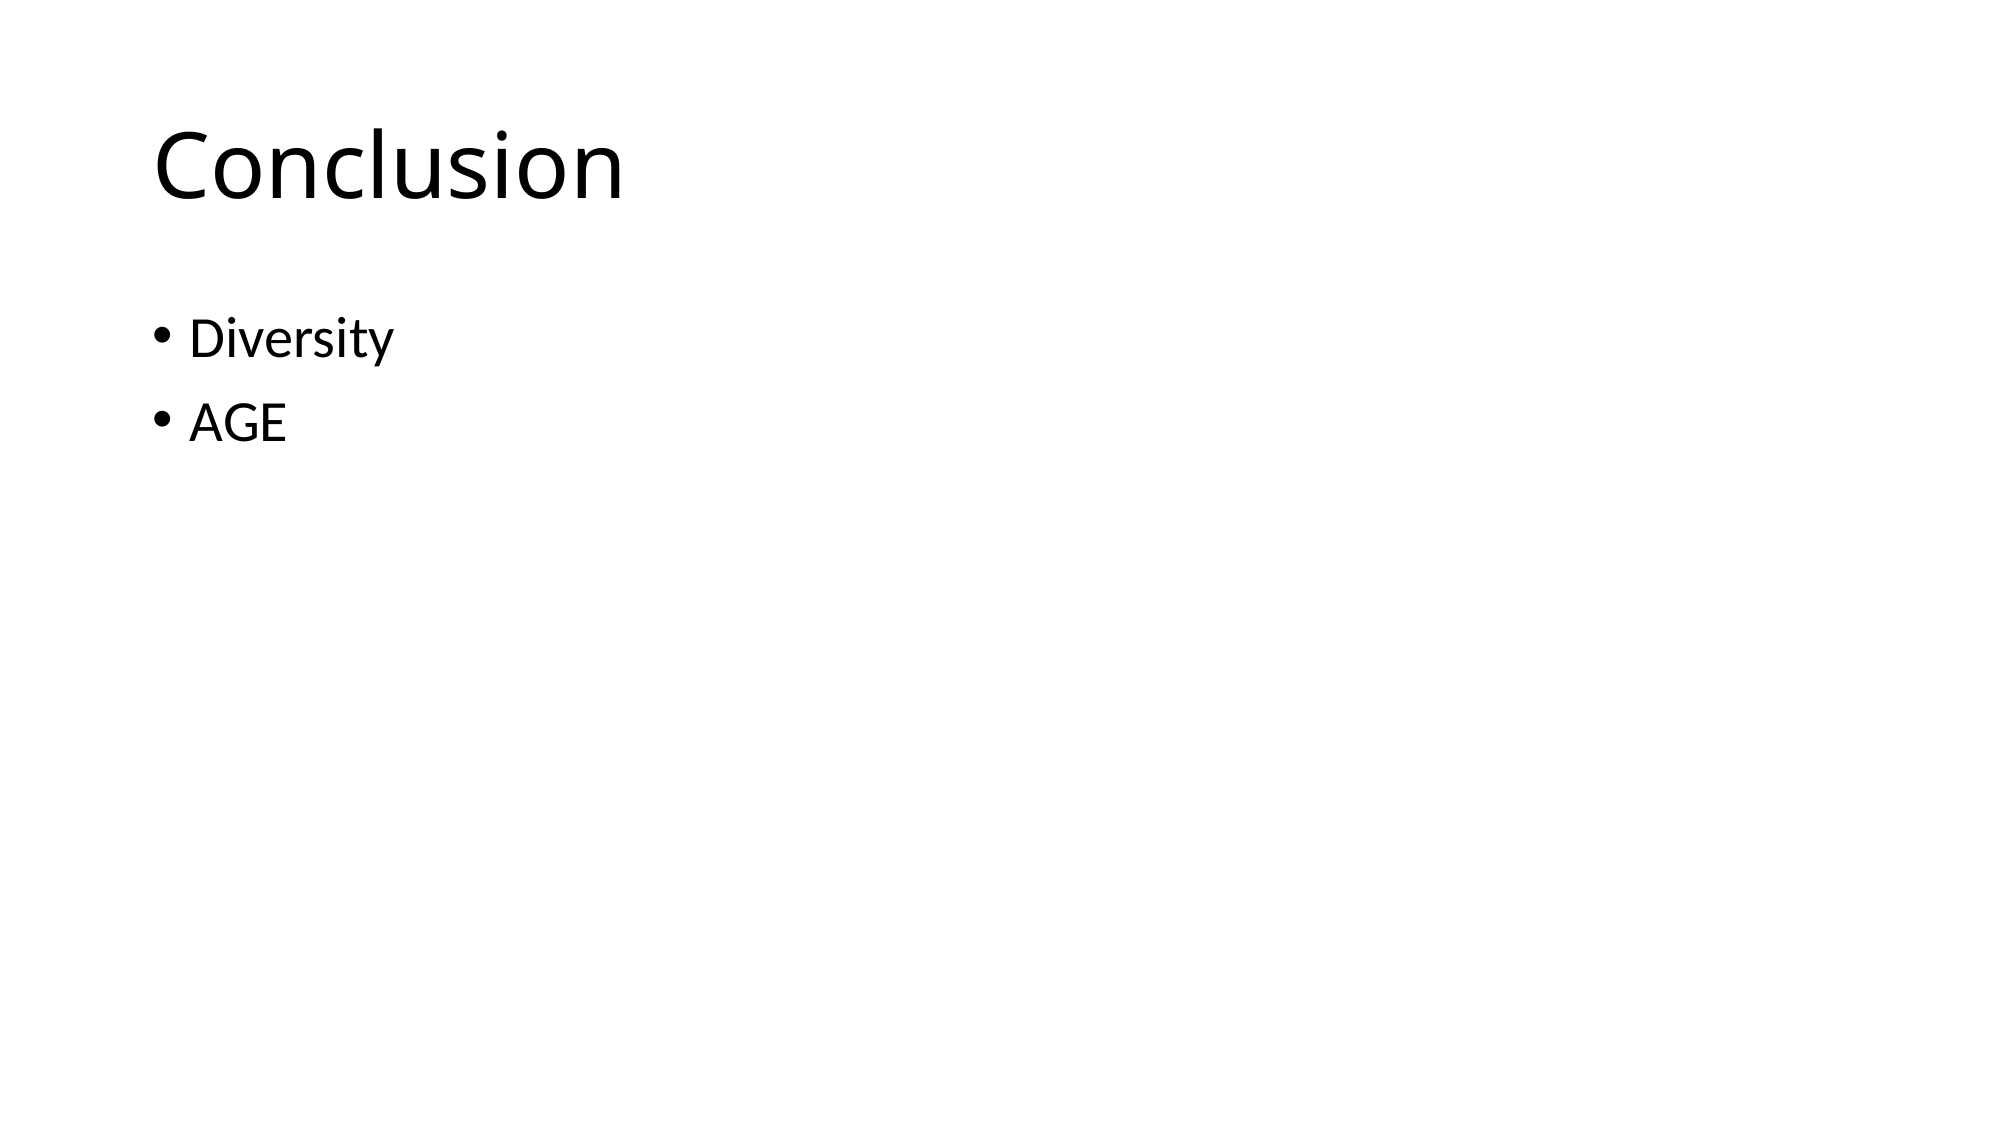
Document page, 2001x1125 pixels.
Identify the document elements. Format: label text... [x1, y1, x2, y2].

list Diversity AGE [137, 299, 1863, 1014]
title Conclusion [137, 59, 1863, 278]
